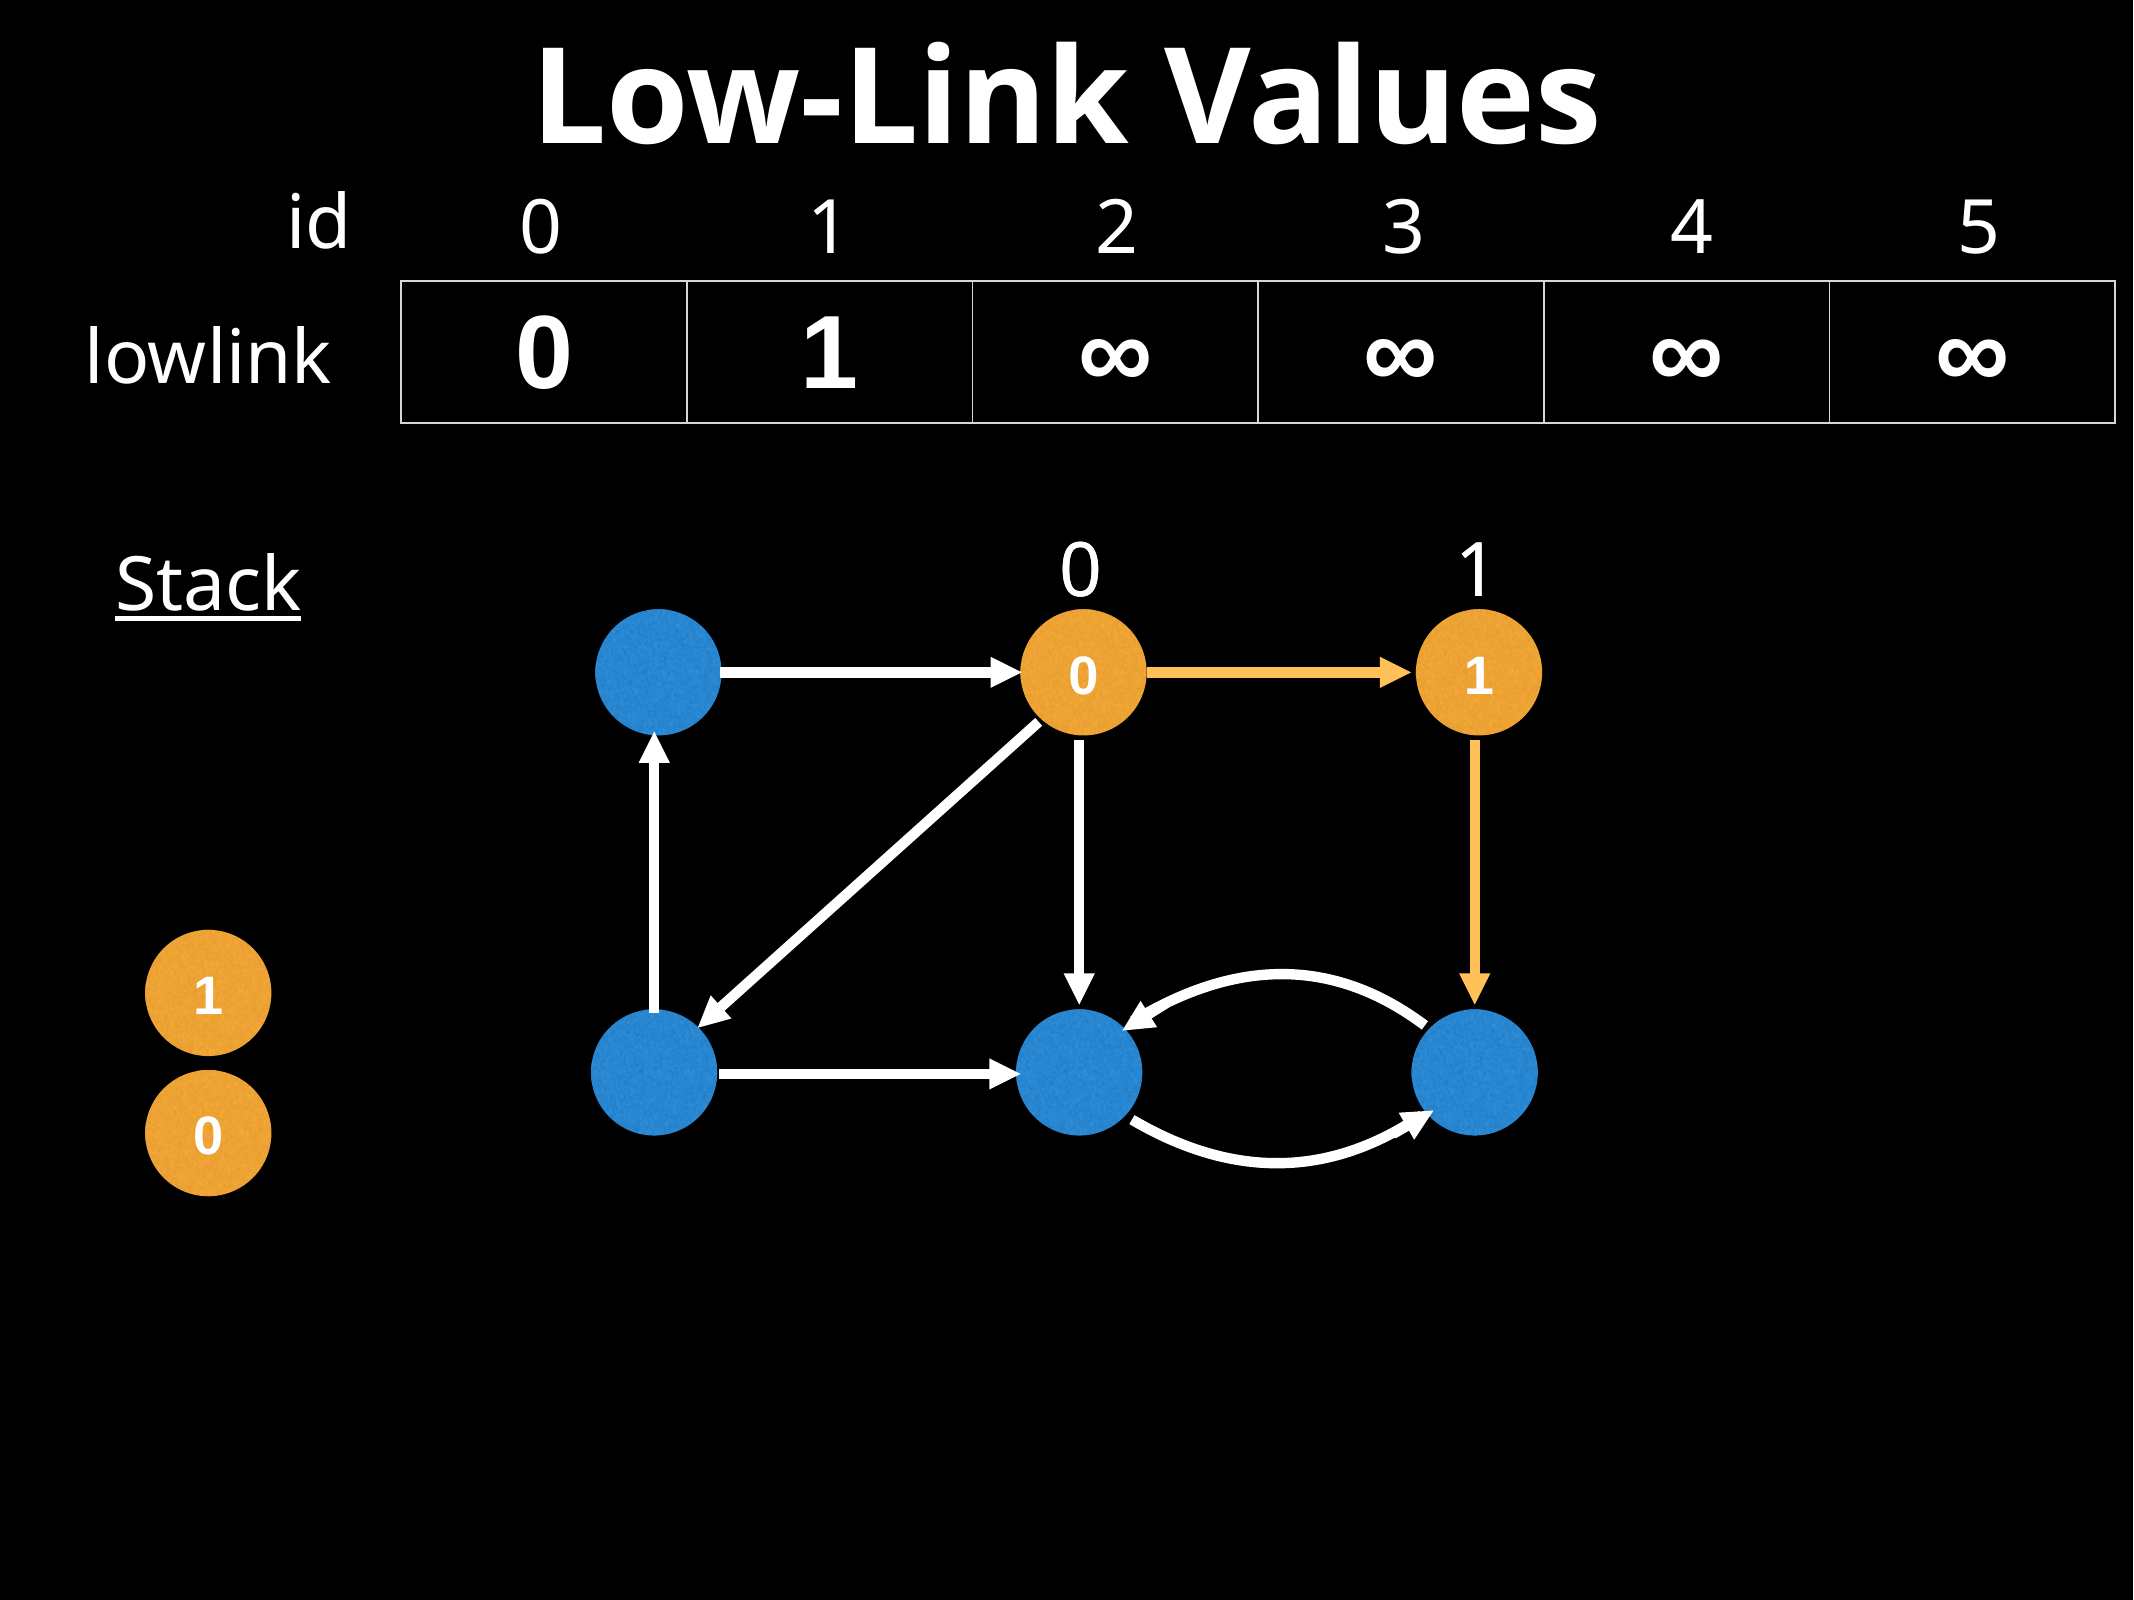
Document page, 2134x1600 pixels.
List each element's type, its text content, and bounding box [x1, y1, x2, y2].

table_header ∞ [1830, 282, 2114, 422]
text_box 0 [145, 1070, 272, 1197]
text_box 4 [1661, 169, 1722, 277]
table_header ∞ [1259, 282, 1543, 422]
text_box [590, 609, 1543, 1164]
text_box lowlink [76, 300, 341, 408]
text_box 1 [1447, 513, 1507, 609]
text_box 2 [1086, 169, 1147, 277]
text_box 1 [145, 929, 272, 1057]
table_header ∞ [973, 282, 1257, 422]
text_box 0 [511, 169, 572, 277]
text_box 1 [799, 169, 860, 277]
text_box Low-Link Values [73, 1, 2060, 179]
table_header 1 [688, 282, 972, 422]
table_header 0 [402, 282, 686, 422]
table_header ∞ [1545, 282, 1829, 422]
text_box 0 [1051, 513, 1112, 609]
text_box id [277, 165, 360, 273]
text_box 5 [1949, 169, 2009, 277]
text_box Stack [106, 527, 310, 634]
text_box 3 [1374, 169, 1434, 277]
